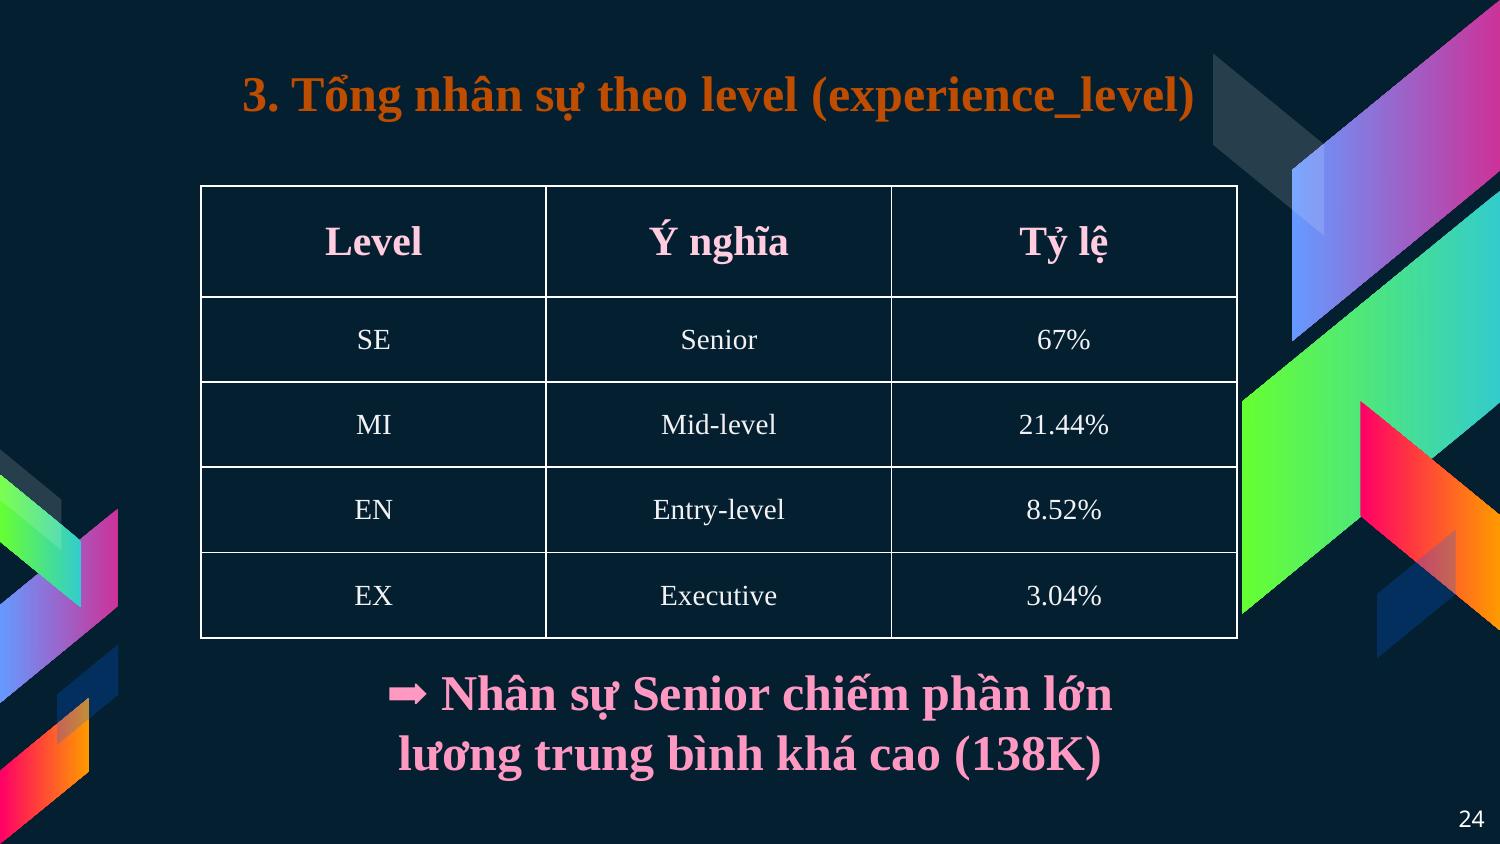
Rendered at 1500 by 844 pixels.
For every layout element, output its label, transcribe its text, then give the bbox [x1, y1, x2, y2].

table_cell EN [202, 468, 545, 552]
table_header Tỷ lệ [892, 187, 1236, 296]
table_cell EX [202, 553, 545, 637]
table_cell 8.52% [892, 468, 1236, 552]
table_cell Executive [547, 553, 891, 637]
table_cell MI [202, 383, 545, 466]
table_cell Entry-level [547, 468, 891, 552]
table_cell 67% [892, 298, 1236, 381]
table_cell Mid-level [547, 383, 891, 466]
table_cell 21.44% [892, 383, 1236, 466]
text_box ➡️ Nhân sự Senior chiếm phần lớn lương trung bình khá cao (138K) [160, 653, 1340, 788]
table_cell 3.04% [892, 553, 1236, 637]
table_cell SE [202, 298, 545, 381]
table_header Ý nghĩa [547, 187, 891, 296]
slide_number 24 [1403, 789, 1500, 844]
title 3. Tổng nhân sự theo level (experience_level) [176, 11, 1262, 171]
table_header Level [202, 187, 545, 296]
table_cell Senior [547, 298, 891, 381]
